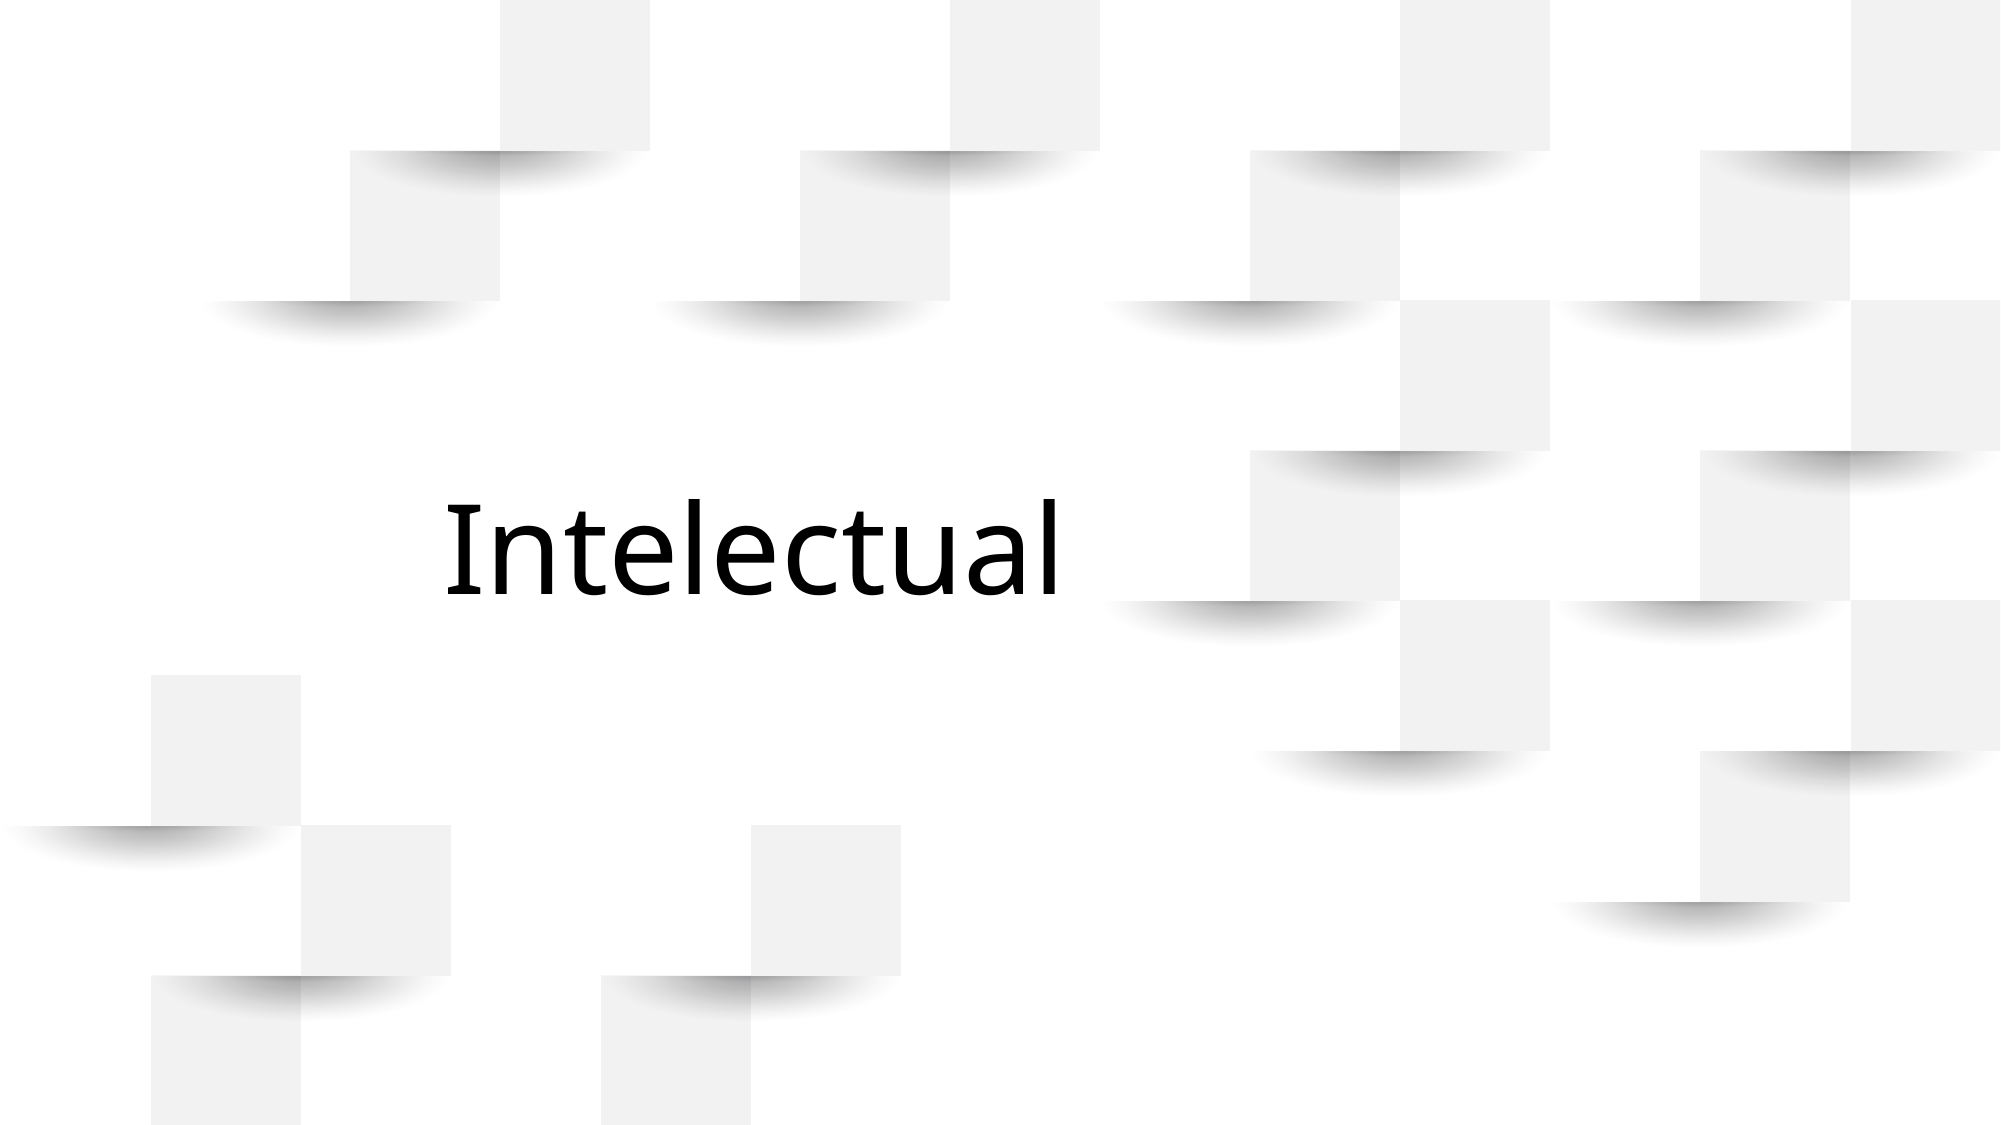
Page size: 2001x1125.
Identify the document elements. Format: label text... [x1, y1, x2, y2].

picture [0, 675, 901, 1125]
title Intelectual [443, 427, 1554, 681]
picture [199, 0, 2001, 948]
